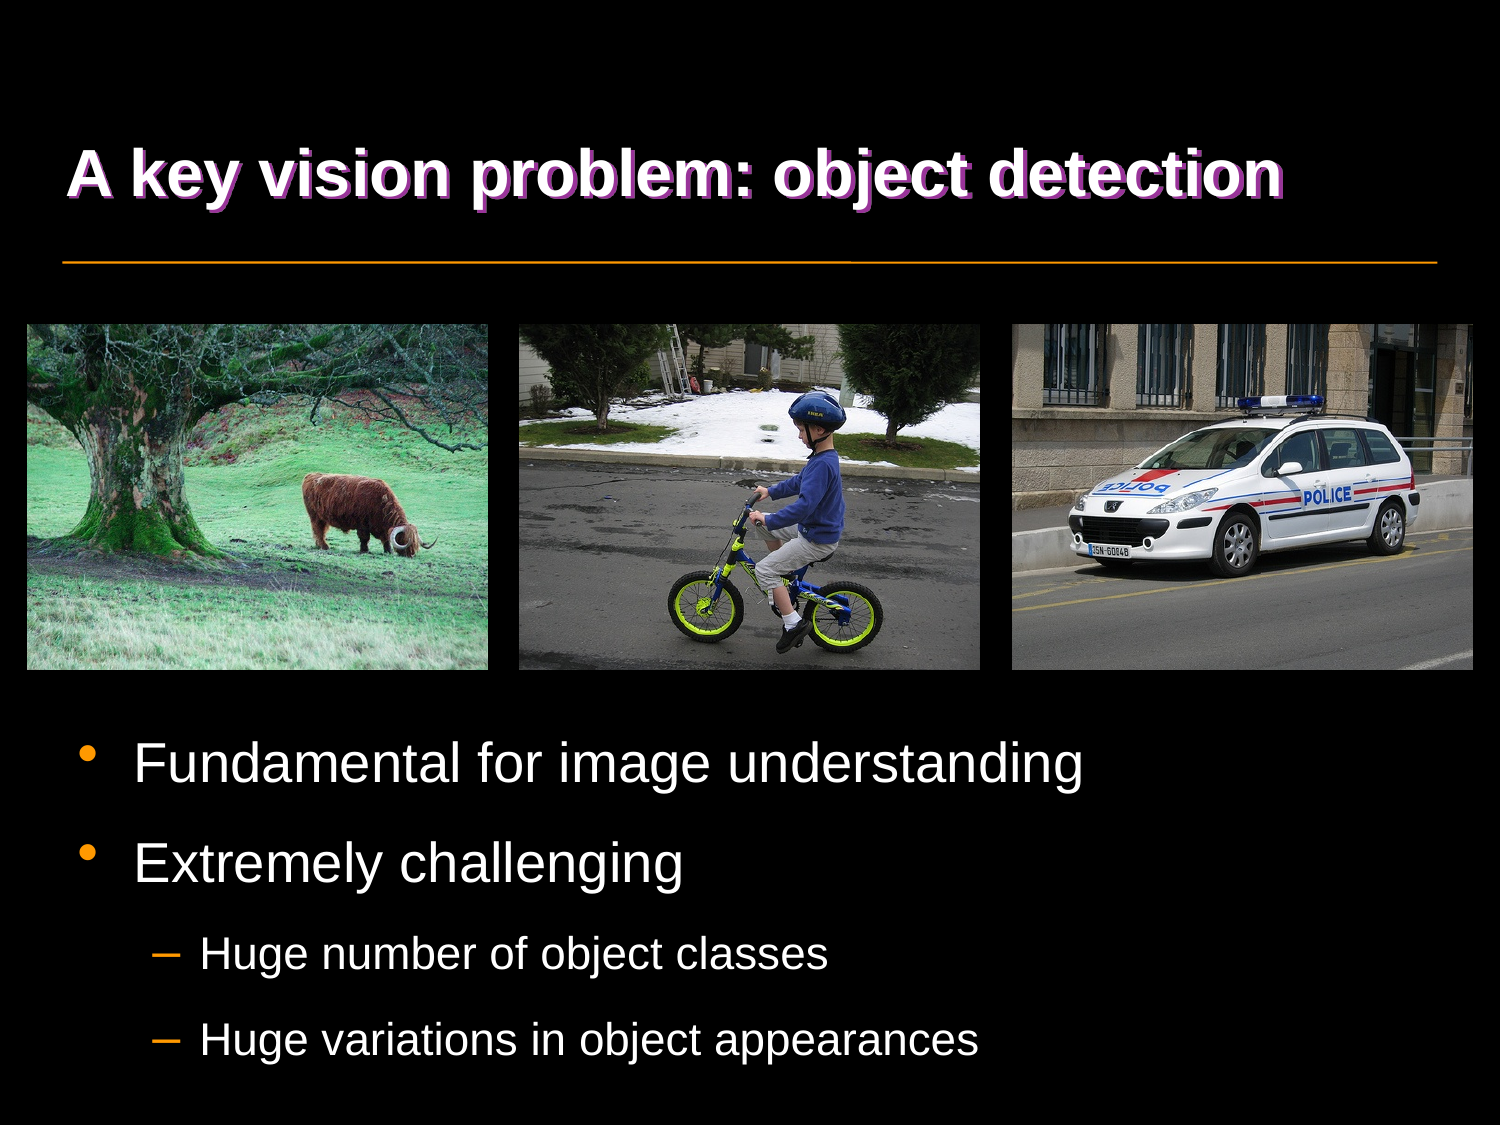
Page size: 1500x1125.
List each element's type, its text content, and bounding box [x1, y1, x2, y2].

title A key vision problem: object detection [50, 69, 1450, 270]
picture [1012, 324, 1473, 671]
list Fundamental for image understanding Extremely challenging Huge number of object classes Huge variations in object appearances [62, 712, 1438, 1088]
picture [519, 324, 981, 671]
picture [27, 324, 488, 671]
